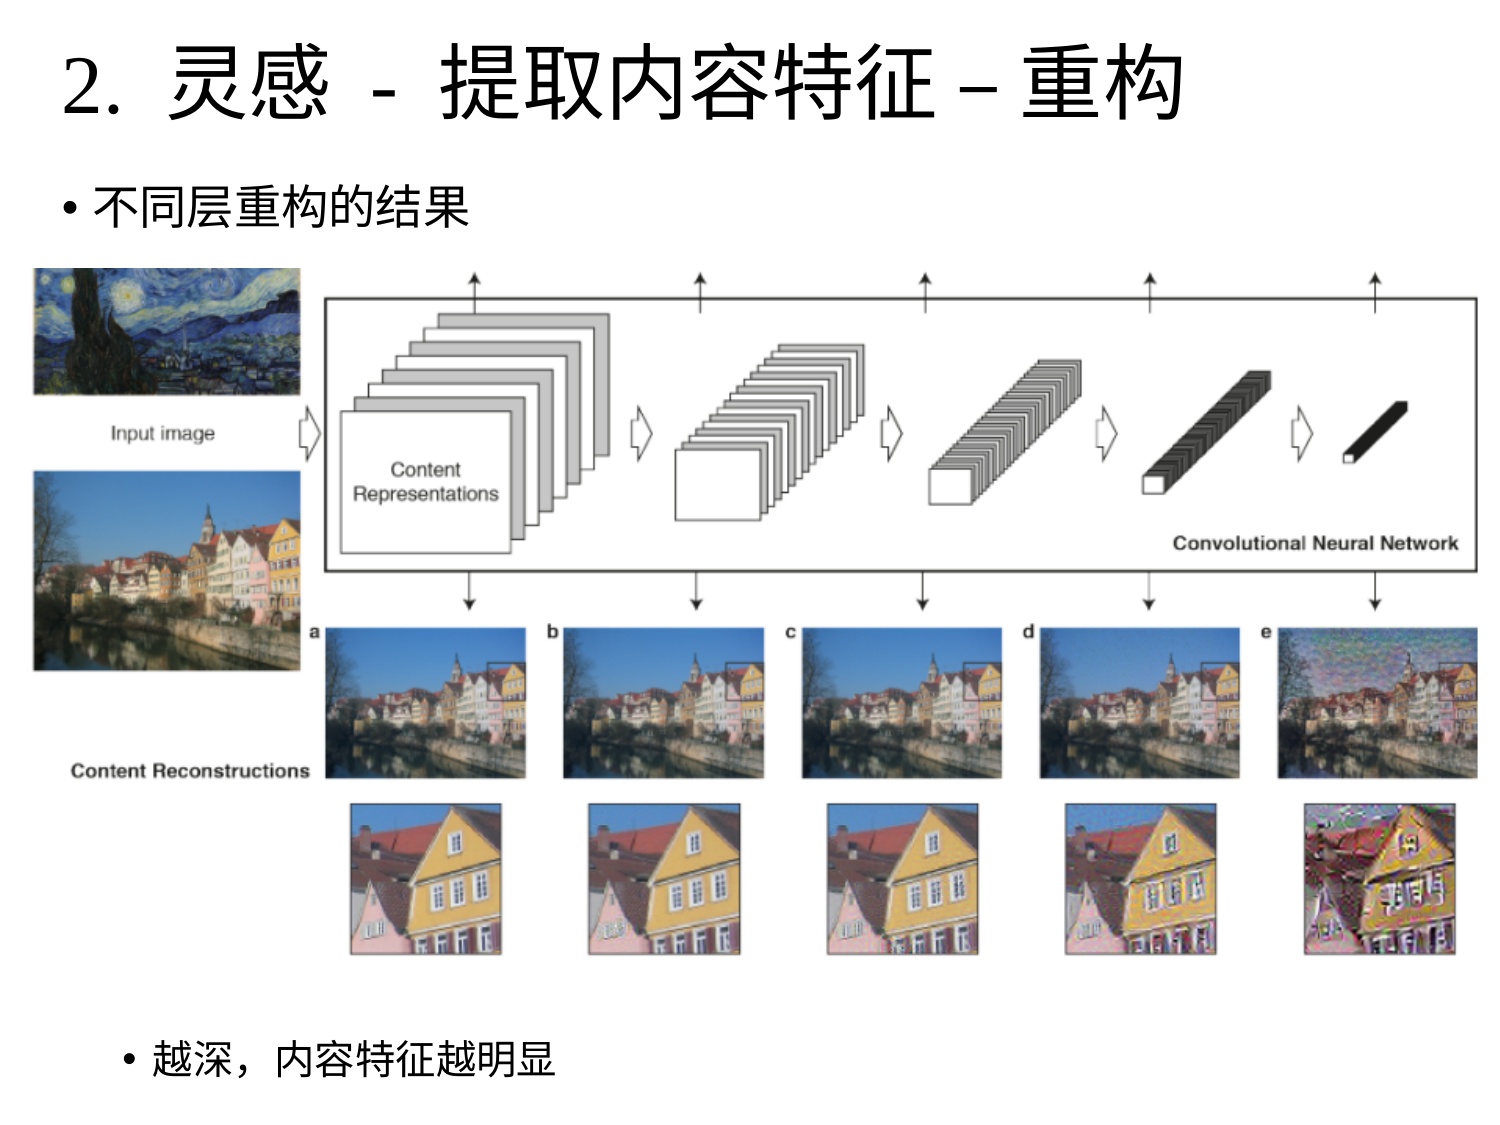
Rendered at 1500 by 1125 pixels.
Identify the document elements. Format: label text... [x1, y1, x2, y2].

picture [0, 268, 1500, 990]
list 不同层重构的结果 越深，内容特征越明显 [46, 176, 1450, 268]
list 不同层重构的结果 越深，内容特征越明显 [46, 990, 1450, 1093]
title 2. 灵感 - 提取内容特征 – 重构 [46, 32, 1450, 140]
